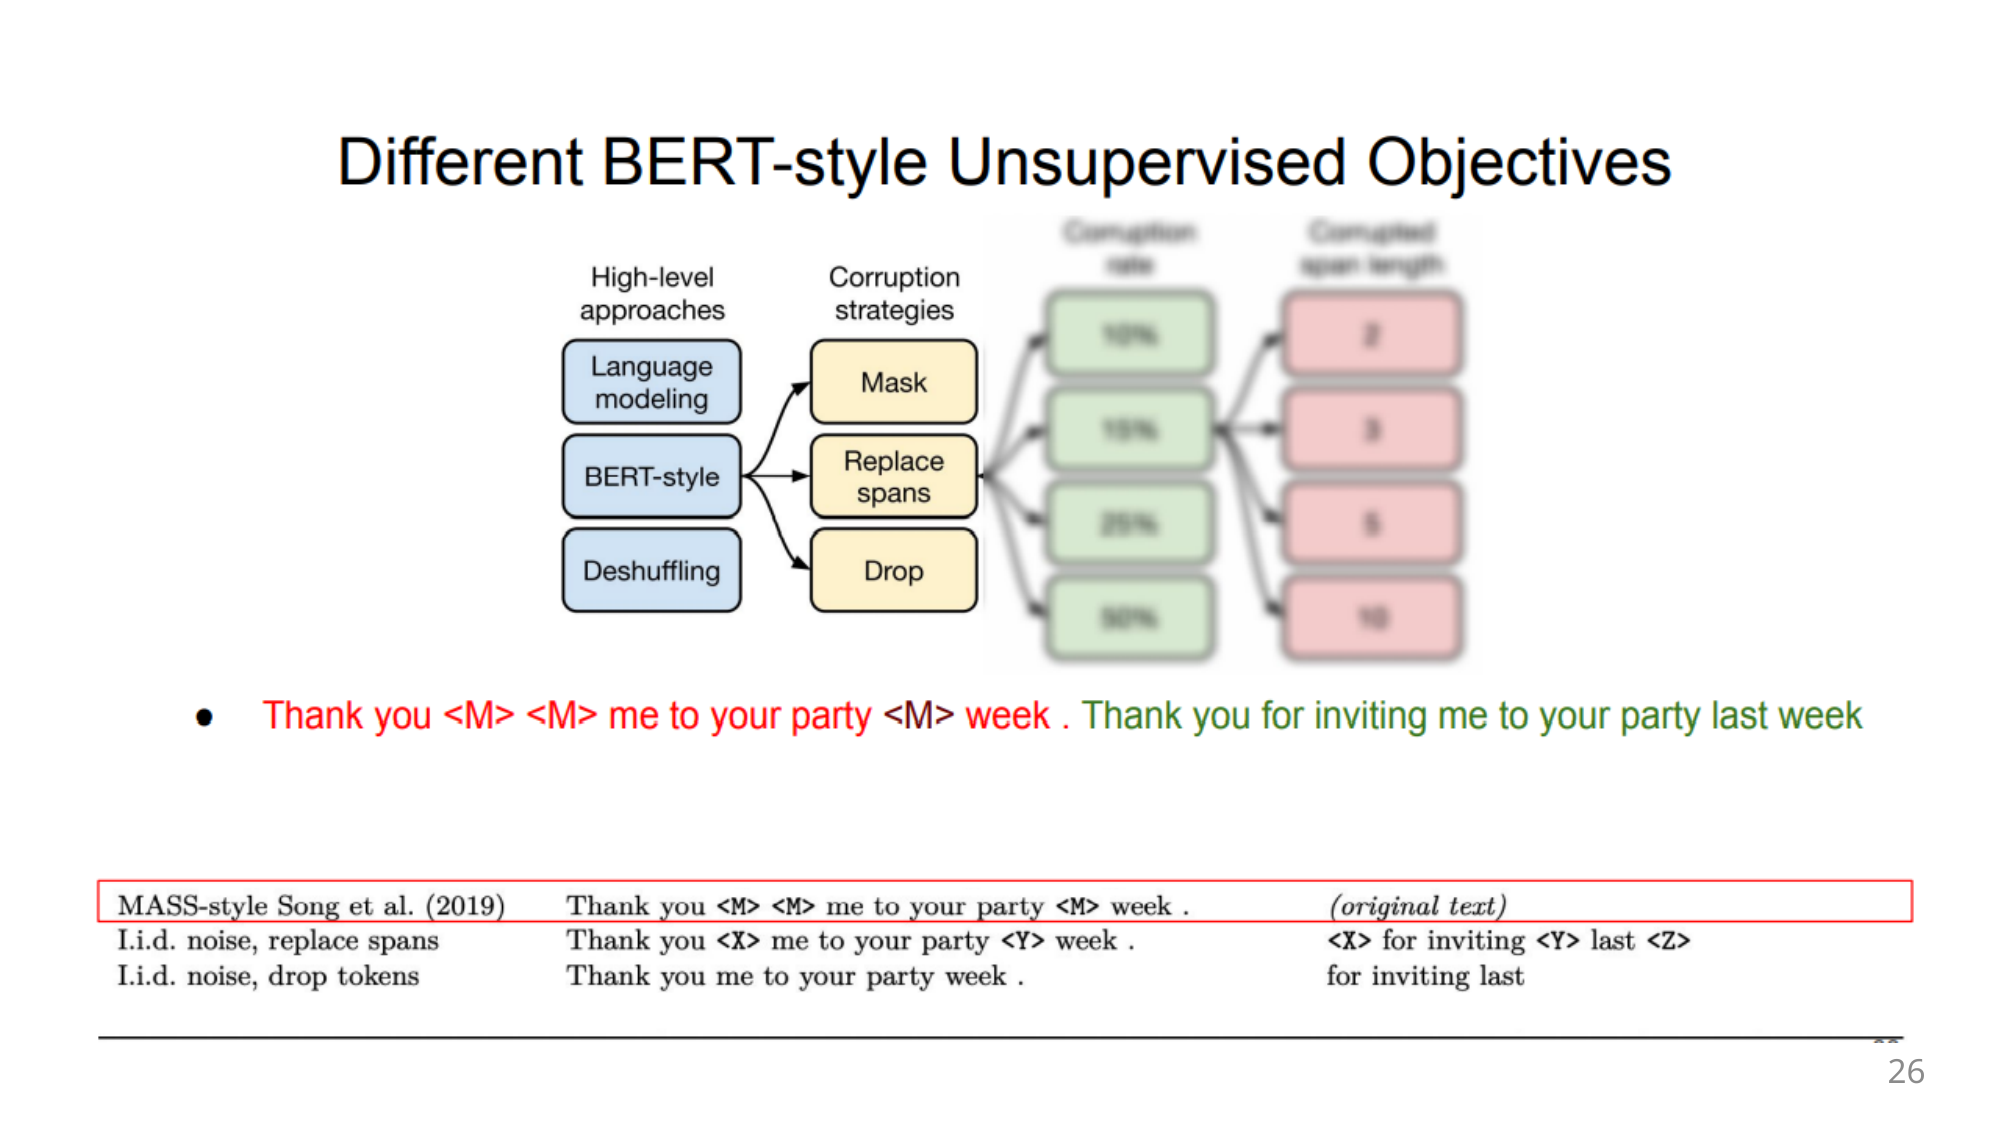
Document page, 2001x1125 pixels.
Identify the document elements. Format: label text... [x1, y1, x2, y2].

picture [72, 58, 1928, 1043]
slide_number 26 [1490, 1042, 1941, 1103]
